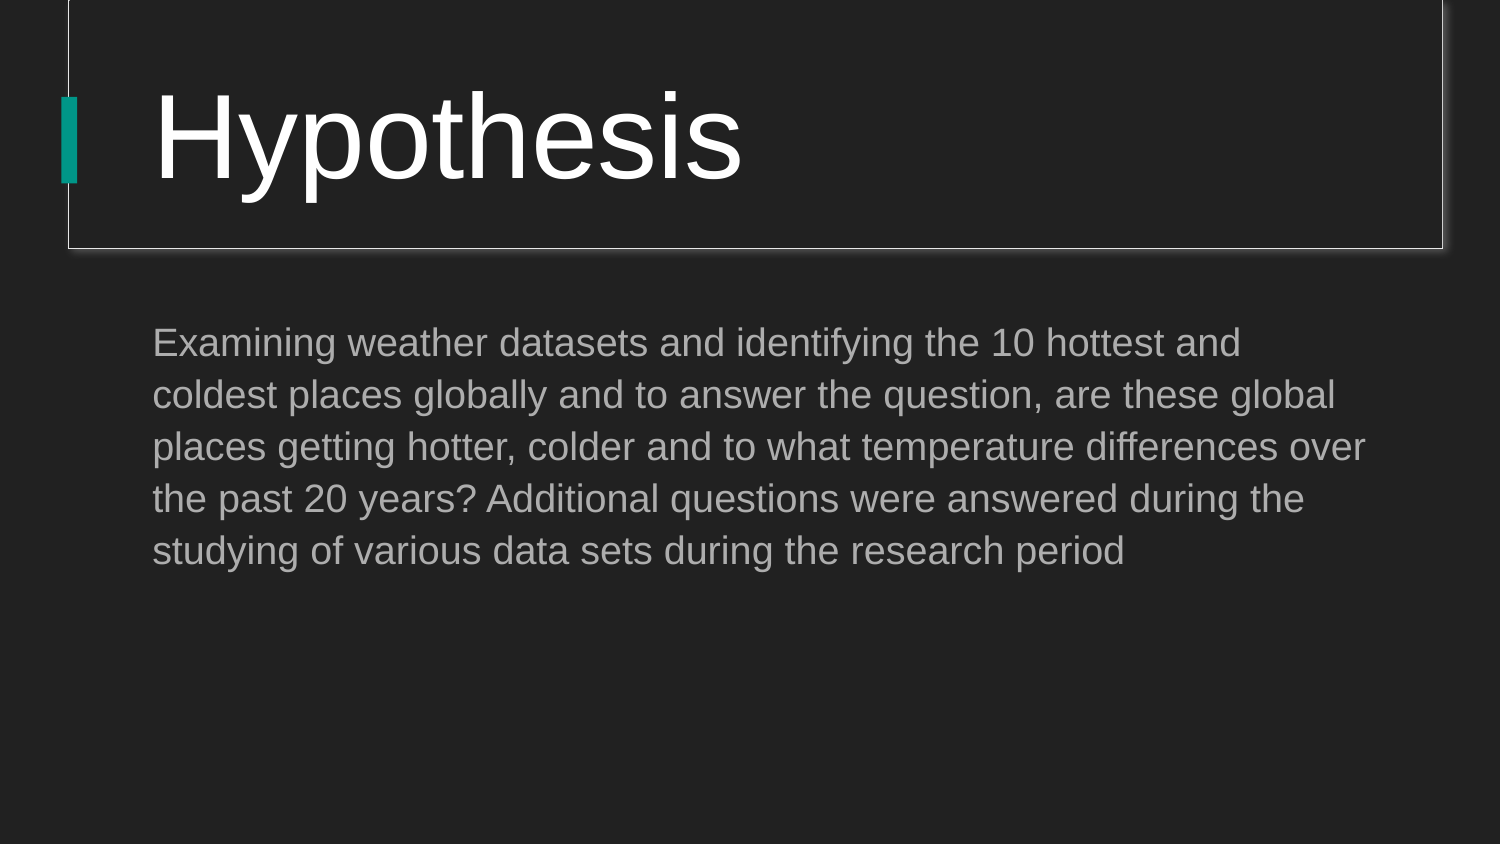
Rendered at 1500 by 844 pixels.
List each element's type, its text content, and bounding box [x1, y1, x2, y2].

title Hypothesis [137, 67, 1389, 213]
list Examining weather datasets and identifying the 10 hottest and coldest places globally and to answer the question, are these global places getting hotter, colder and to what temperature differences over the past 20 years? Additional questions were answered during the studying of various data sets during the research period [137, 304, 1389, 760]
